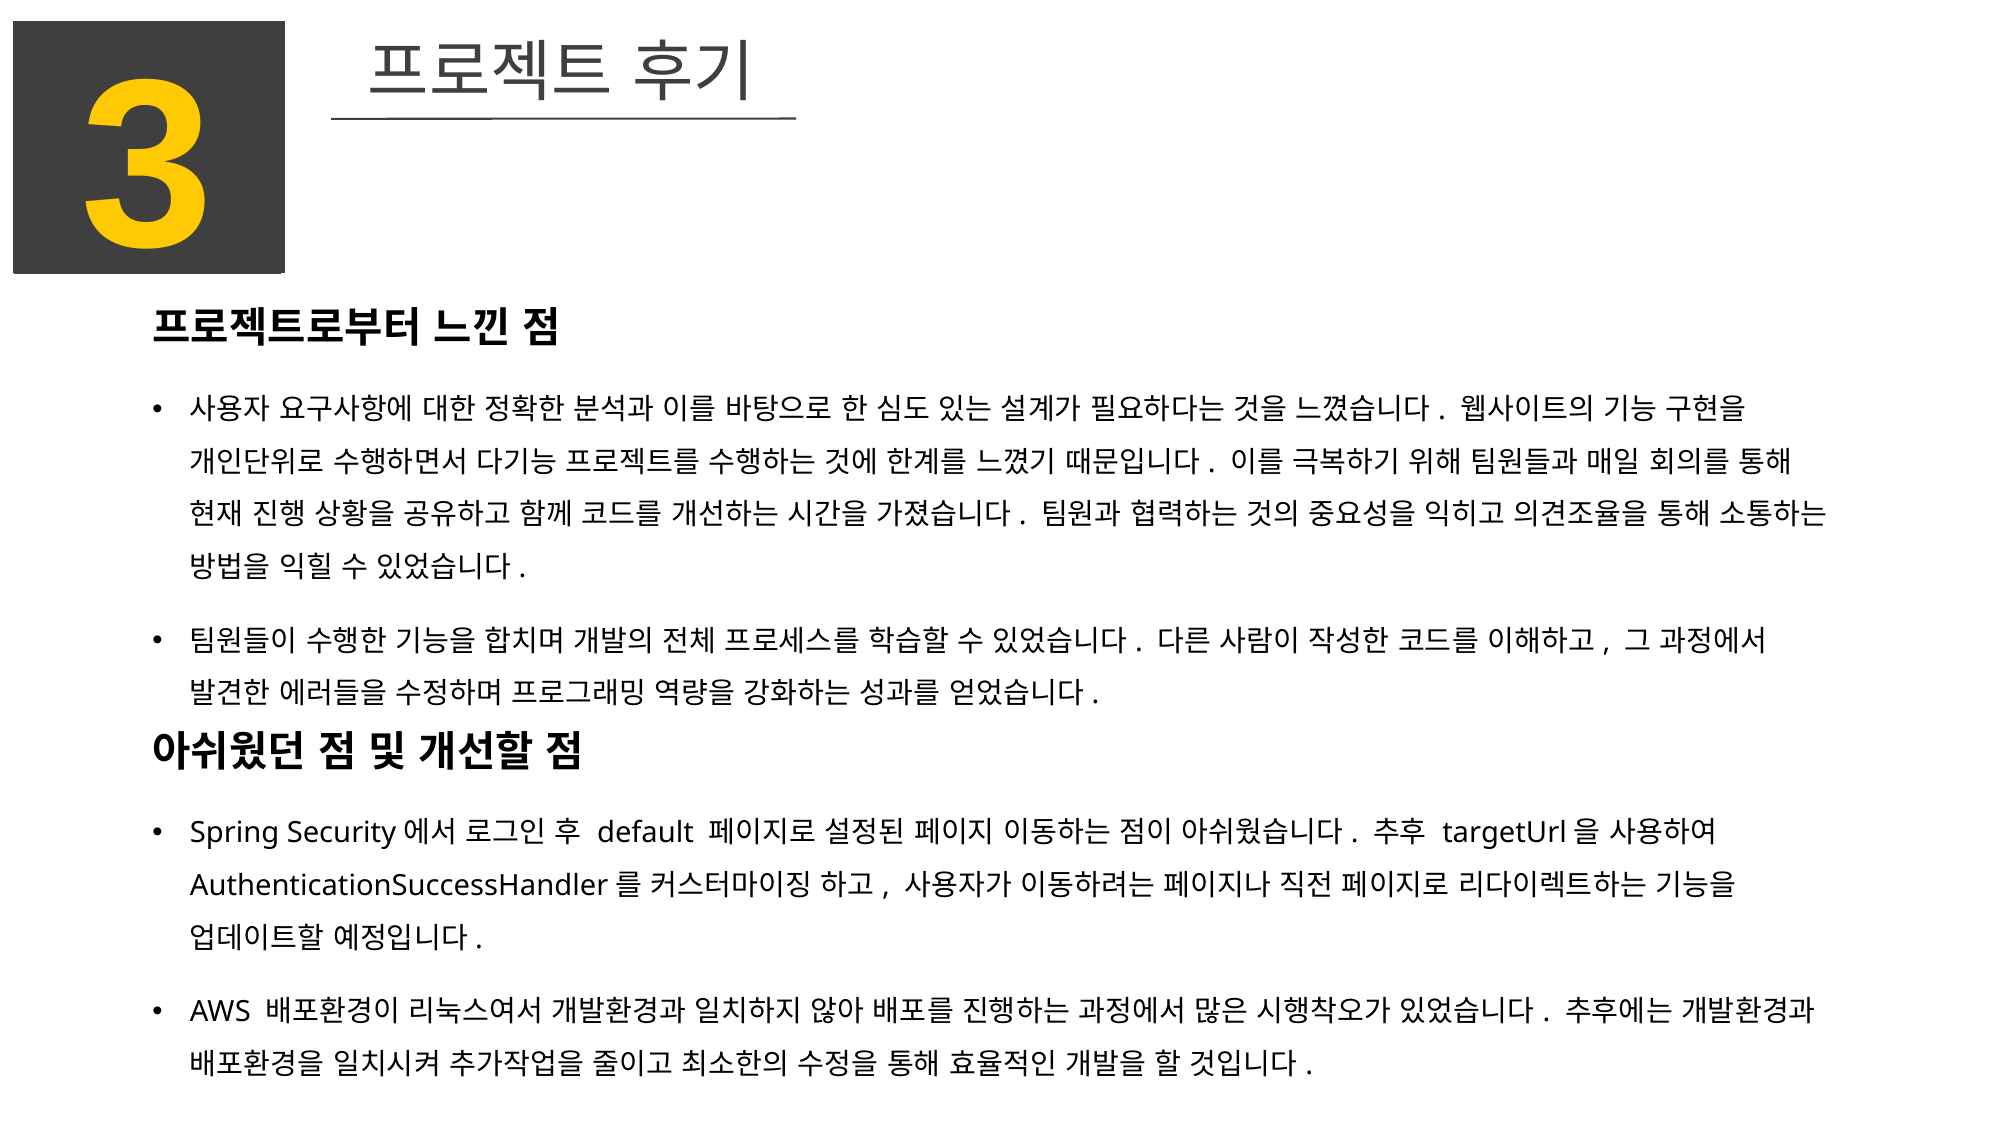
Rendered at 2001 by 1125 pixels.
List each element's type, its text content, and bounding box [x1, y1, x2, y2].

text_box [14, 0, 285, 306]
list 프로젝트로부터 느낀 점 사용자 요구사항에 대한 정확한 분석과 이를 바탕으로 한 심도 있는 설계가 필요하다는 것을 느꼈습니다. 웹사이트의 기능 구현을 개인단위로 수행하면서 다기능 프로젝트를 수행하는 것에 한계를 느꼈기 때문입니다. 이를 극복하기 위해 팀원들과 매일 회의를 통해 현재 진행 상황을 공유하고 함께 코드를 개선하는 시간을 가졌습니다. 팀원과 협력하는 것의 중요성을 익히고 의견조율을 통해 소통하는 방법을 익힐 수 있었습니다. 팀원들이 수행한 기능을 합치며 개발의 전체 프로세스를 학습할 수 있었습니다. 다른 사람이 작성한 코드를 이해하고, 그 과정에서 발견한 에러들을 수정하며 프로그래밍 역량을 강화하는 성과를 얻었습니다. 아쉬웠던 점 및 개선할 점 Spring Security에서 로그인 후 default 페이지로 설정된 페이지 이동하는 점이 아쉬웠습니다. 추후 targetUrl을 사용하여 AuthenticationSuccessHandler를 커스터마이징 하고, 사용자가 이동하려는 페이지나 직전 페이지로 리다이렉트하는 기능을 업데이트할 예정입니다. AWS 배포환경이 리눅스여서 개발환경과 일치하지 않아 배포를 진행하는 과정에서 많은 시행착오가 있었습니다. 추후에는 개발환경과 배포환경을 일치시켜 추가작업을 줄이고 최소한의 수정을 통해 효율적인 개발을 할 것입니다. [137, 299, 1863, 1125]
text_box 프로젝트 후기 [352, 21, 771, 117]
